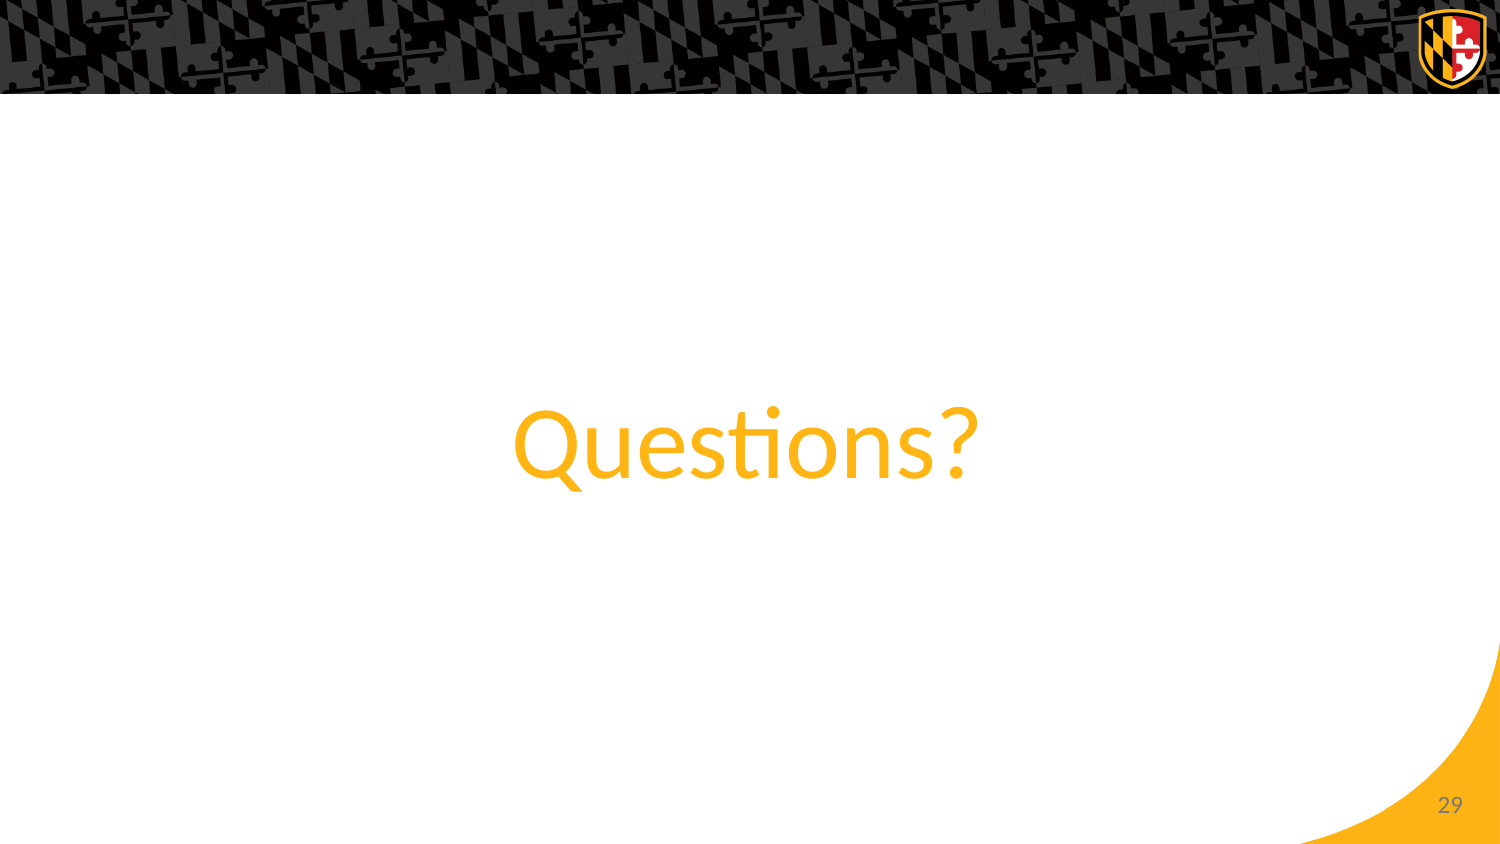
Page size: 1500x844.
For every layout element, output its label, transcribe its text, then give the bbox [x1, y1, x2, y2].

title Questions? [496, 389, 1094, 484]
slide_number 29 [1028, 773, 1479, 834]
picture [0, 0, 1500, 94]
picture [1299, 639, 1500, 844]
